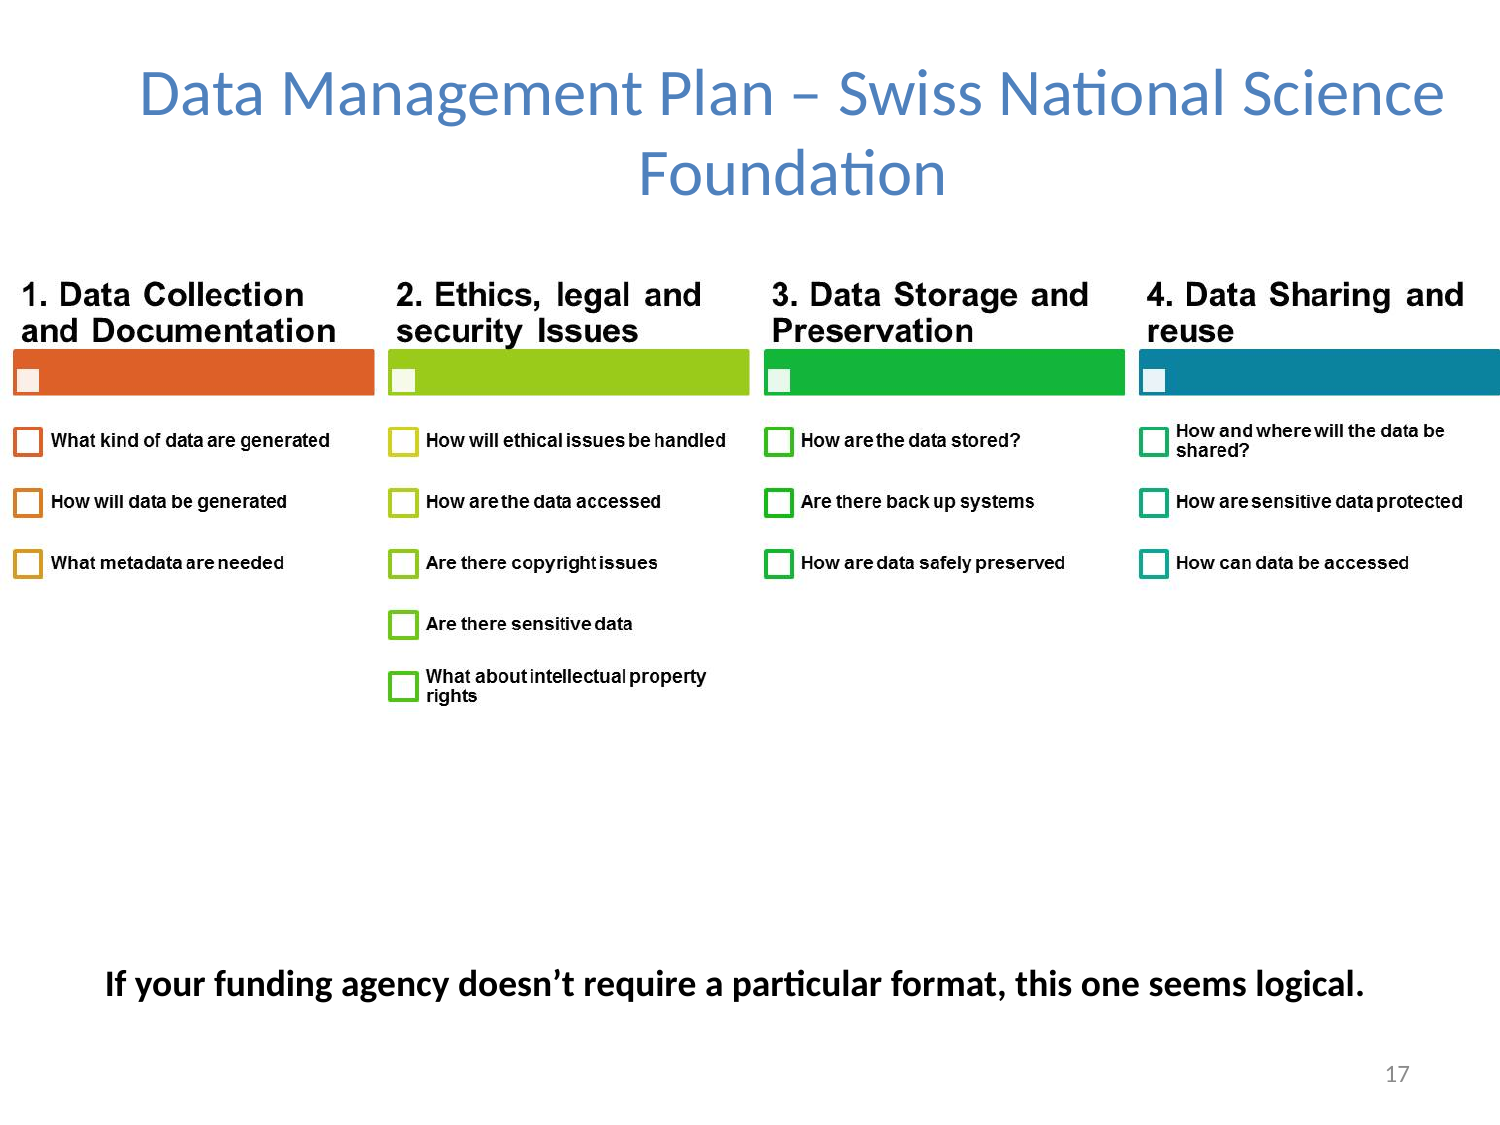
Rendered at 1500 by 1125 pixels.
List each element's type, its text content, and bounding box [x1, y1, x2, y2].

text_box Data Management Plan – Swiss National Science Foundation [75, 41, 1500, 217]
picture [0, 263, 1500, 862]
slide_number 17 [1074, 1042, 1425, 1103]
text_box If your funding agency doesn’t require a particular format, this one seems logical. [90, 951, 1382, 1012]
